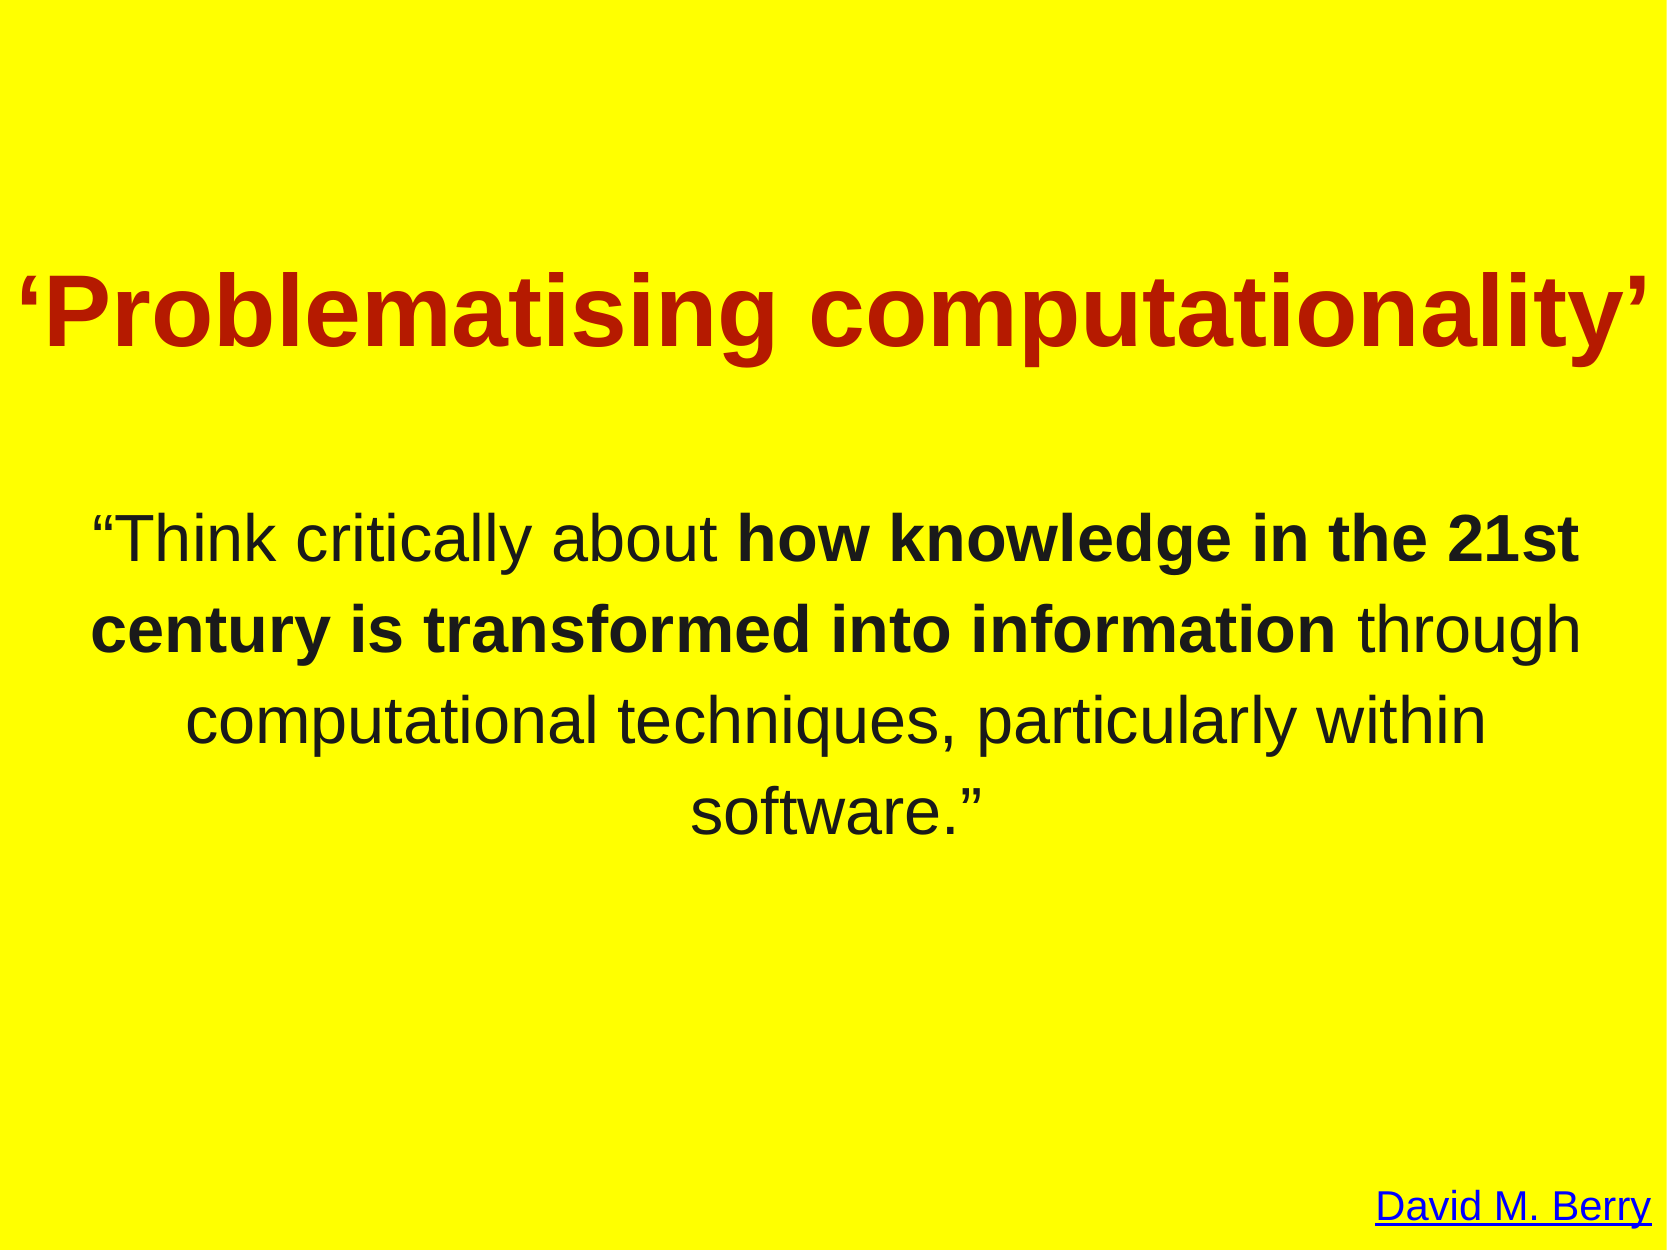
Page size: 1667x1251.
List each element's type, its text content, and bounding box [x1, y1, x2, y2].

text_box ‘Problematising computationality’ [15, 252, 1667, 367]
text_box “Think critically about how knowledge in the 21st century is transformed into information through computational techniques, particularly within software.” [53, 477, 1621, 850]
text_box David M. Berry [31, 1151, 1667, 1250]
